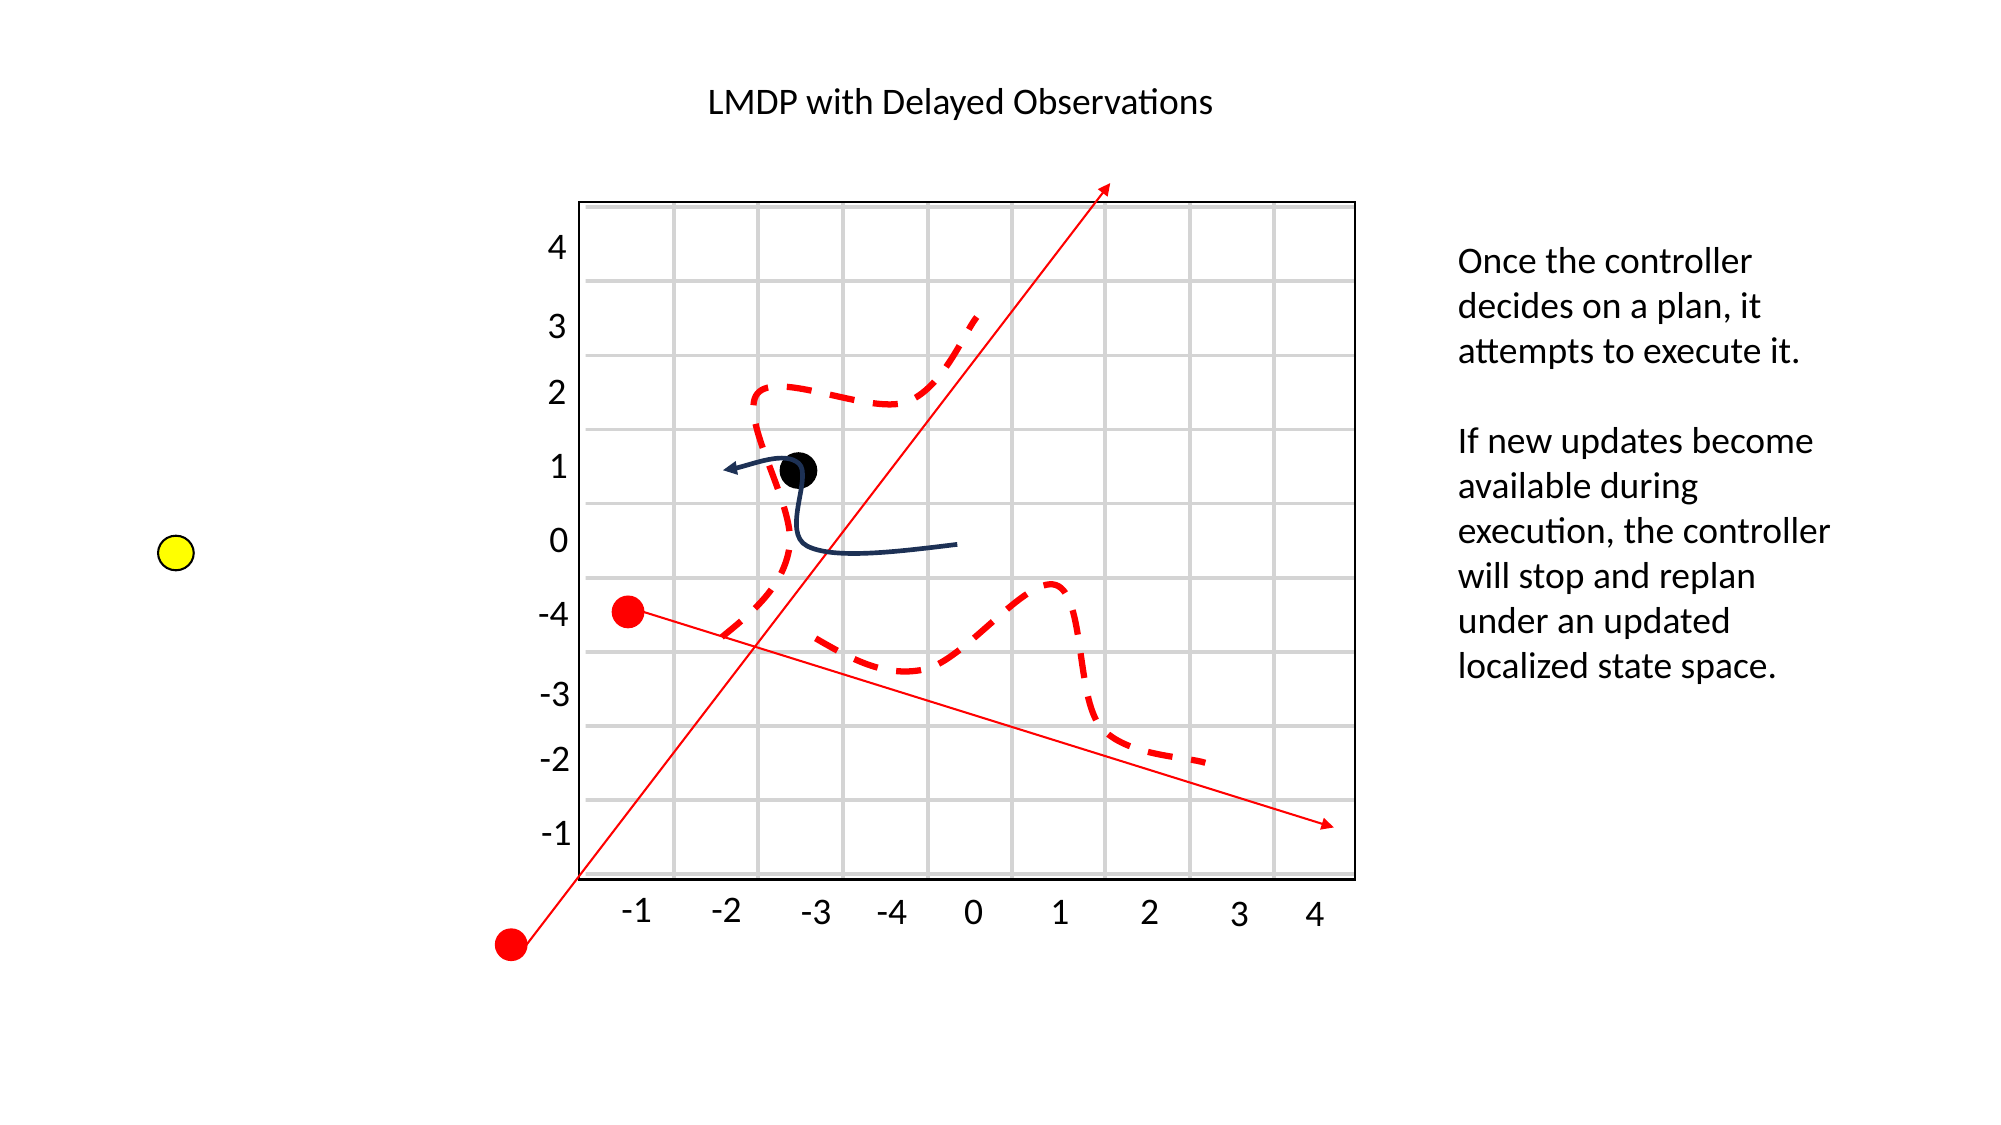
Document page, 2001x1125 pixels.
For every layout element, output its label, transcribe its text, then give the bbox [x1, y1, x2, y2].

text_box [156, 534, 195, 572]
text_box 4 [1290, 881, 1340, 942]
text_box LMDP with Delayed Observations [693, 69, 1229, 130]
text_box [1111, 611, 1334, 828]
text_box Once the controller decides on a plan, it attempts to execute it. If new updates become available during execution, the controller will stop and replan under an updated localized state space. [1443, 228, 1870, 693]
text_box 3 [1214, 881, 1264, 942]
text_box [526, 182, 1111, 945]
text_box [494, 928, 528, 962]
picture [1111, 202, 1356, 880]
text_box 2 [1125, 880, 1174, 940]
